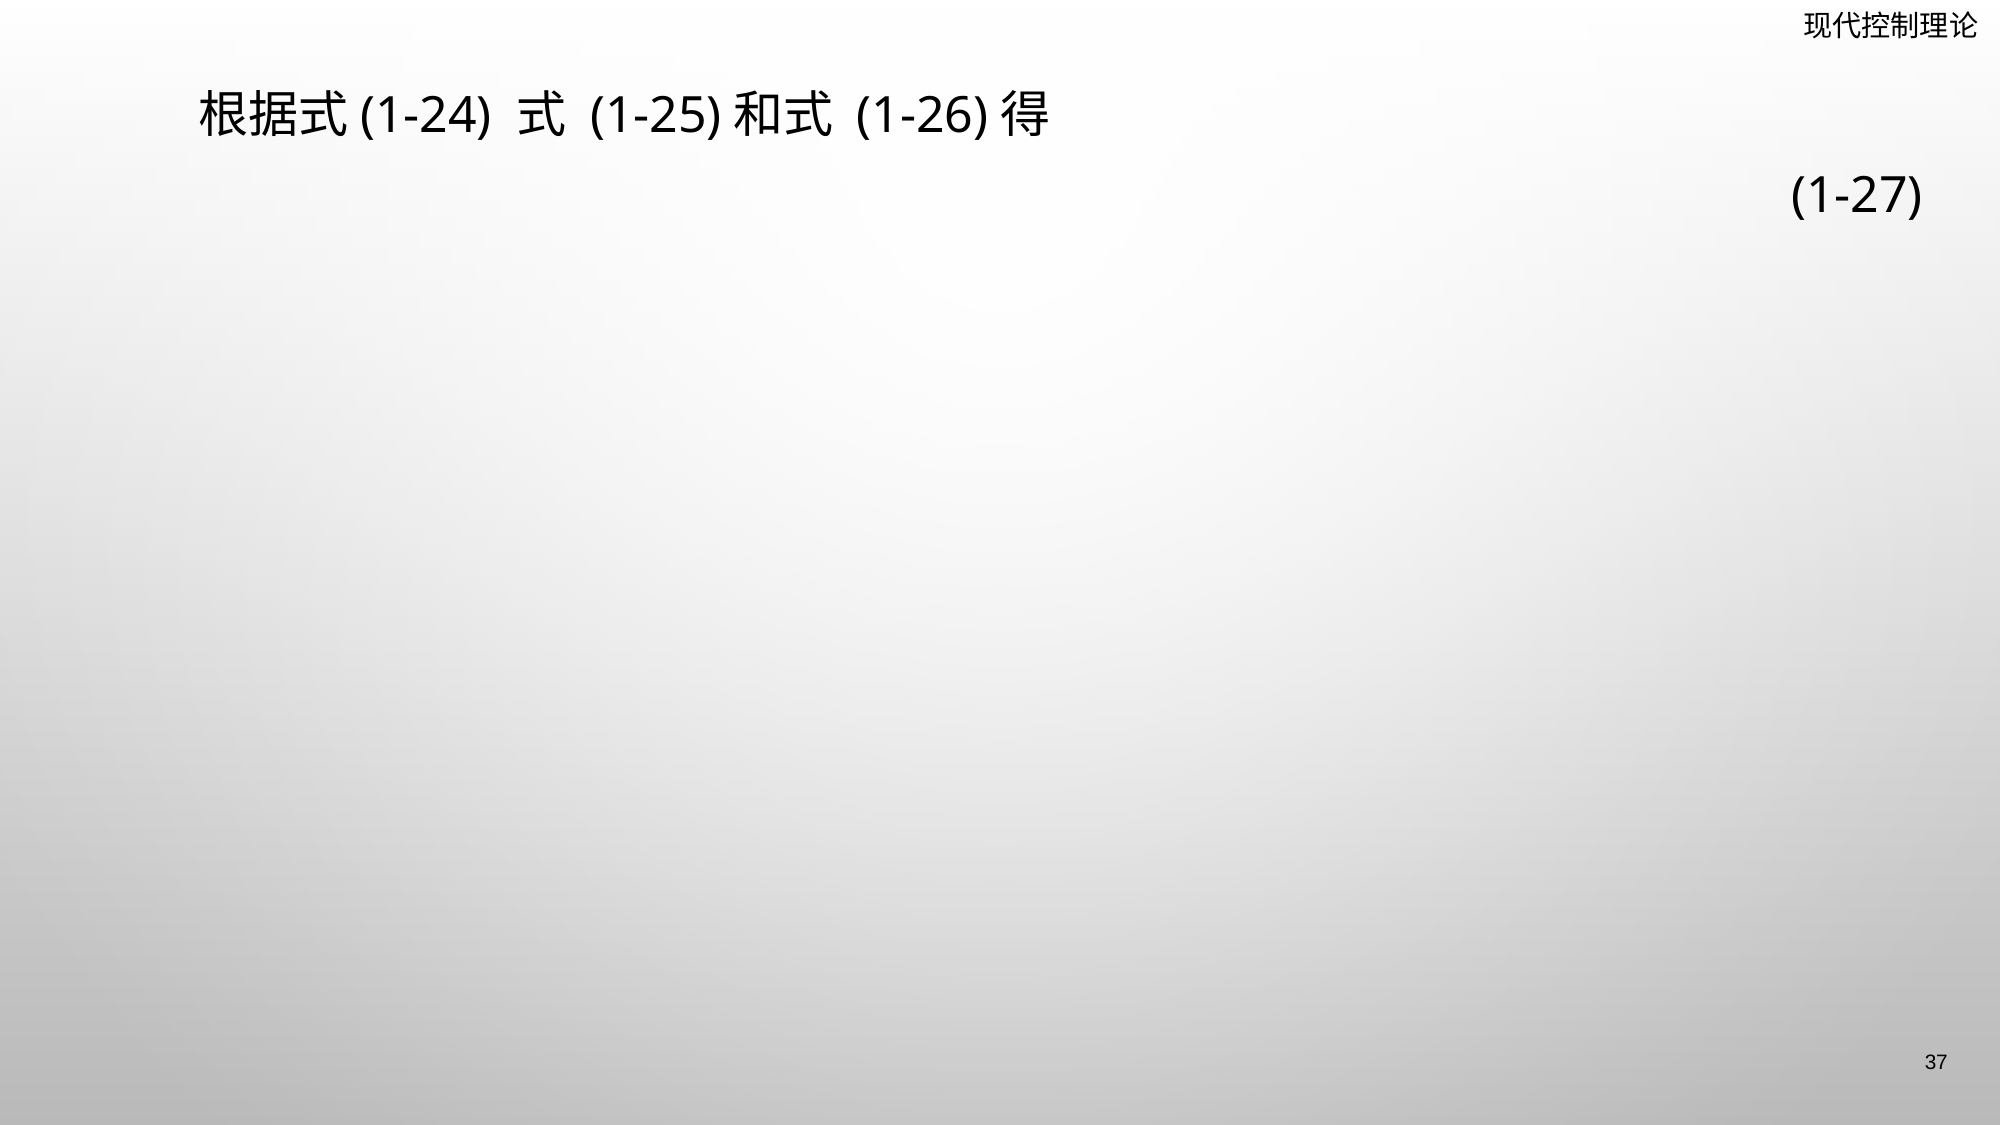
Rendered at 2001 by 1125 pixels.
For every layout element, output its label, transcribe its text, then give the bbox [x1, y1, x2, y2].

slide_number 37 [1837, 1030, 1963, 1091]
picture [0, 0, 2000, 1125]
